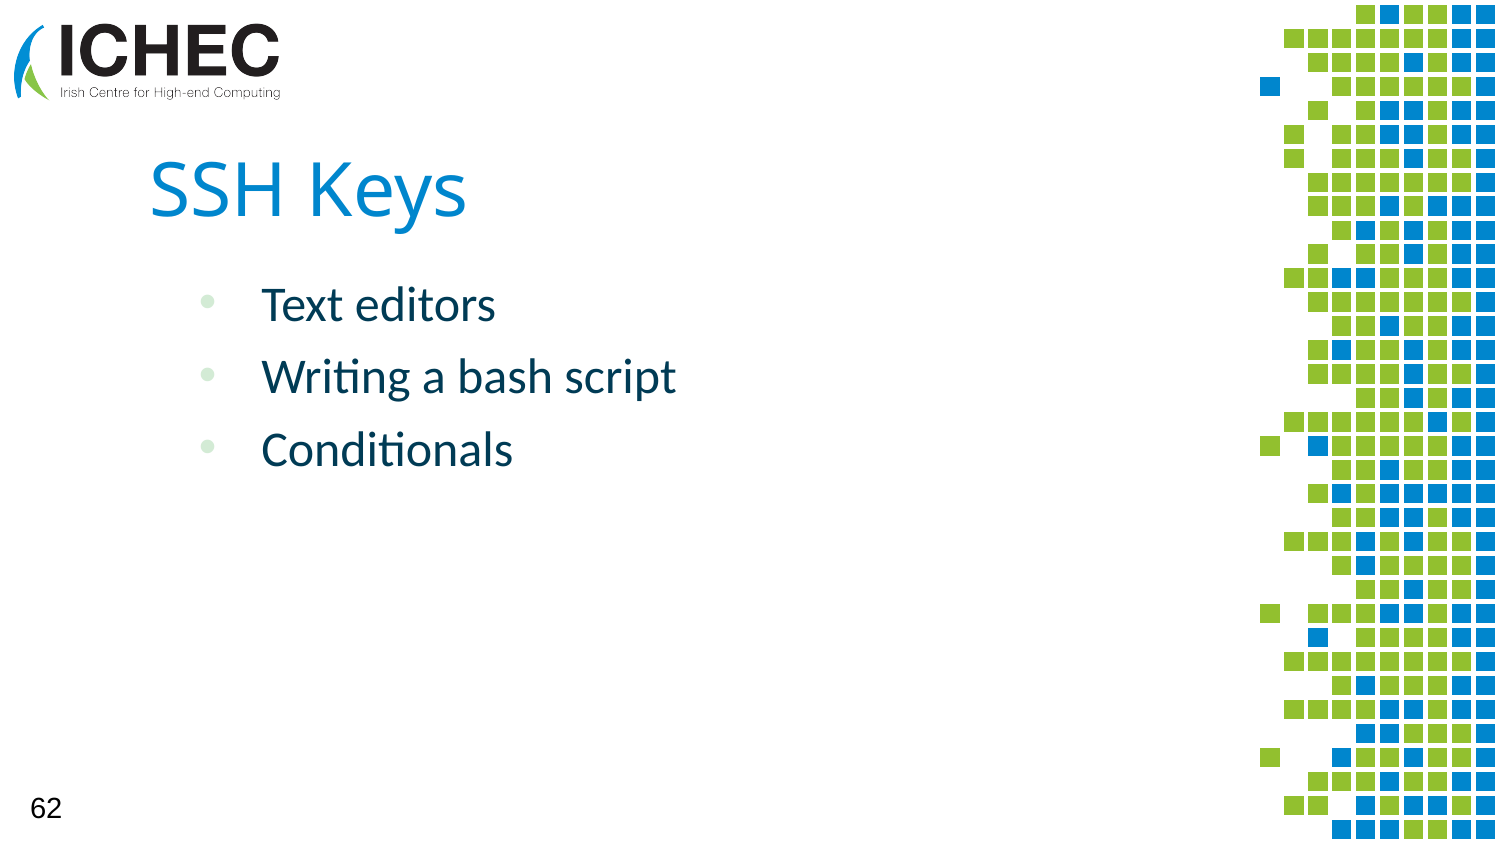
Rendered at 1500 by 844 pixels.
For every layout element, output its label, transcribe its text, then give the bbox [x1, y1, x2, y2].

list Text editors Writing a bash script Conditionals [171, 256, 1281, 746]
picture [0, 4, 307, 117]
title SSH Keys [134, 106, 1244, 247]
slide_number 62 [15, 774, 105, 839]
